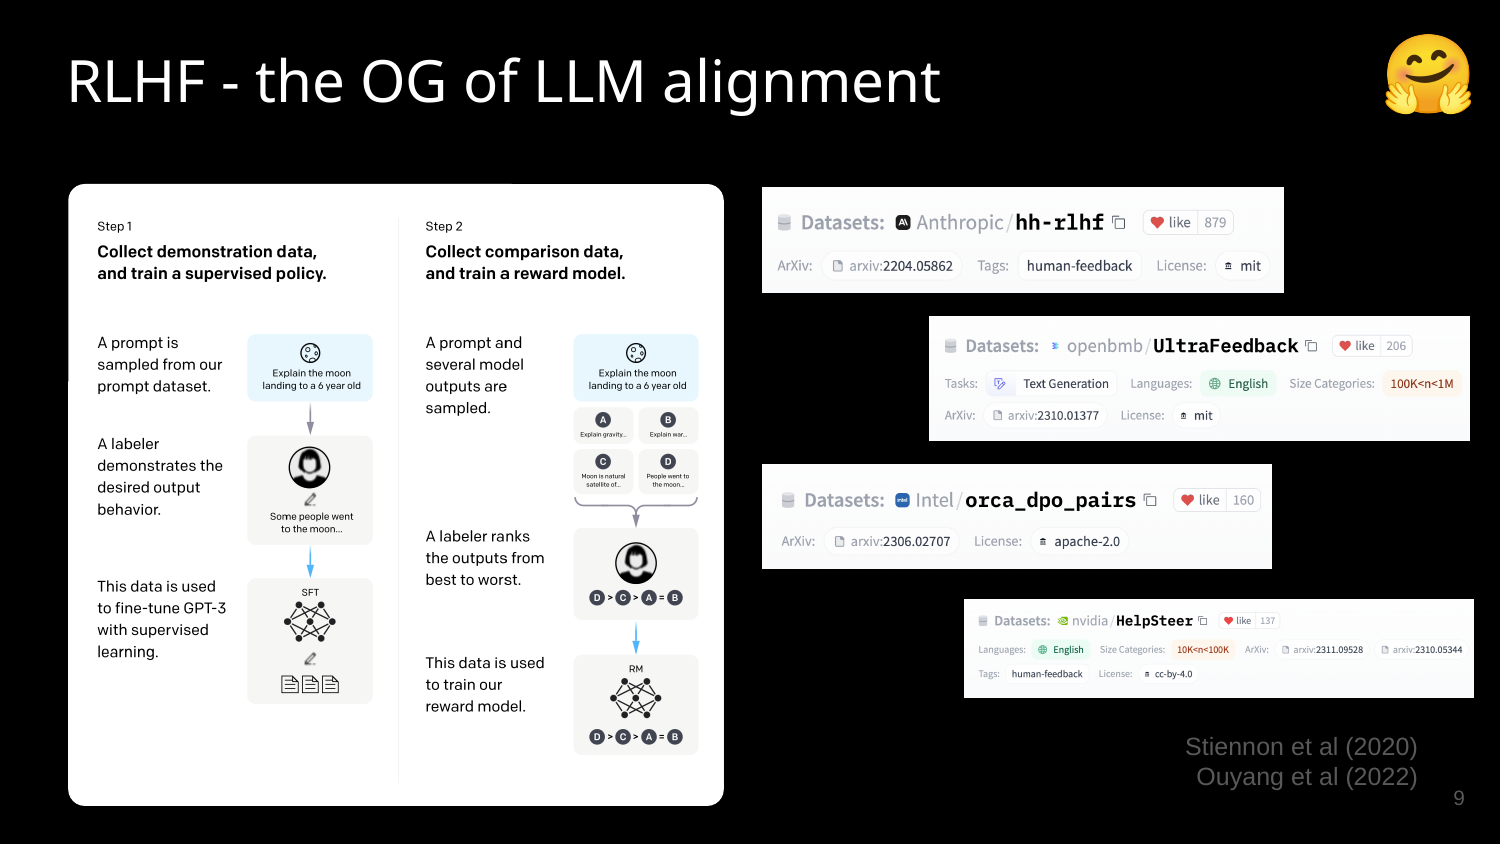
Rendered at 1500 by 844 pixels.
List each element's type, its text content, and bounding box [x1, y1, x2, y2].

picture [1383, 29, 1474, 120]
picture [929, 315, 1470, 441]
picture [964, 599, 1474, 699]
title RLHF - the OG of LLM alignment [51, 29, 1382, 124]
picture [68, 183, 724, 807]
text_box Stiennon et al (2020) Ouyang et al (2022) [1163, 714, 1434, 805]
picture [762, 463, 1272, 570]
slide_number 9 [1389, 764, 1480, 830]
picture [762, 187, 1285, 293]
